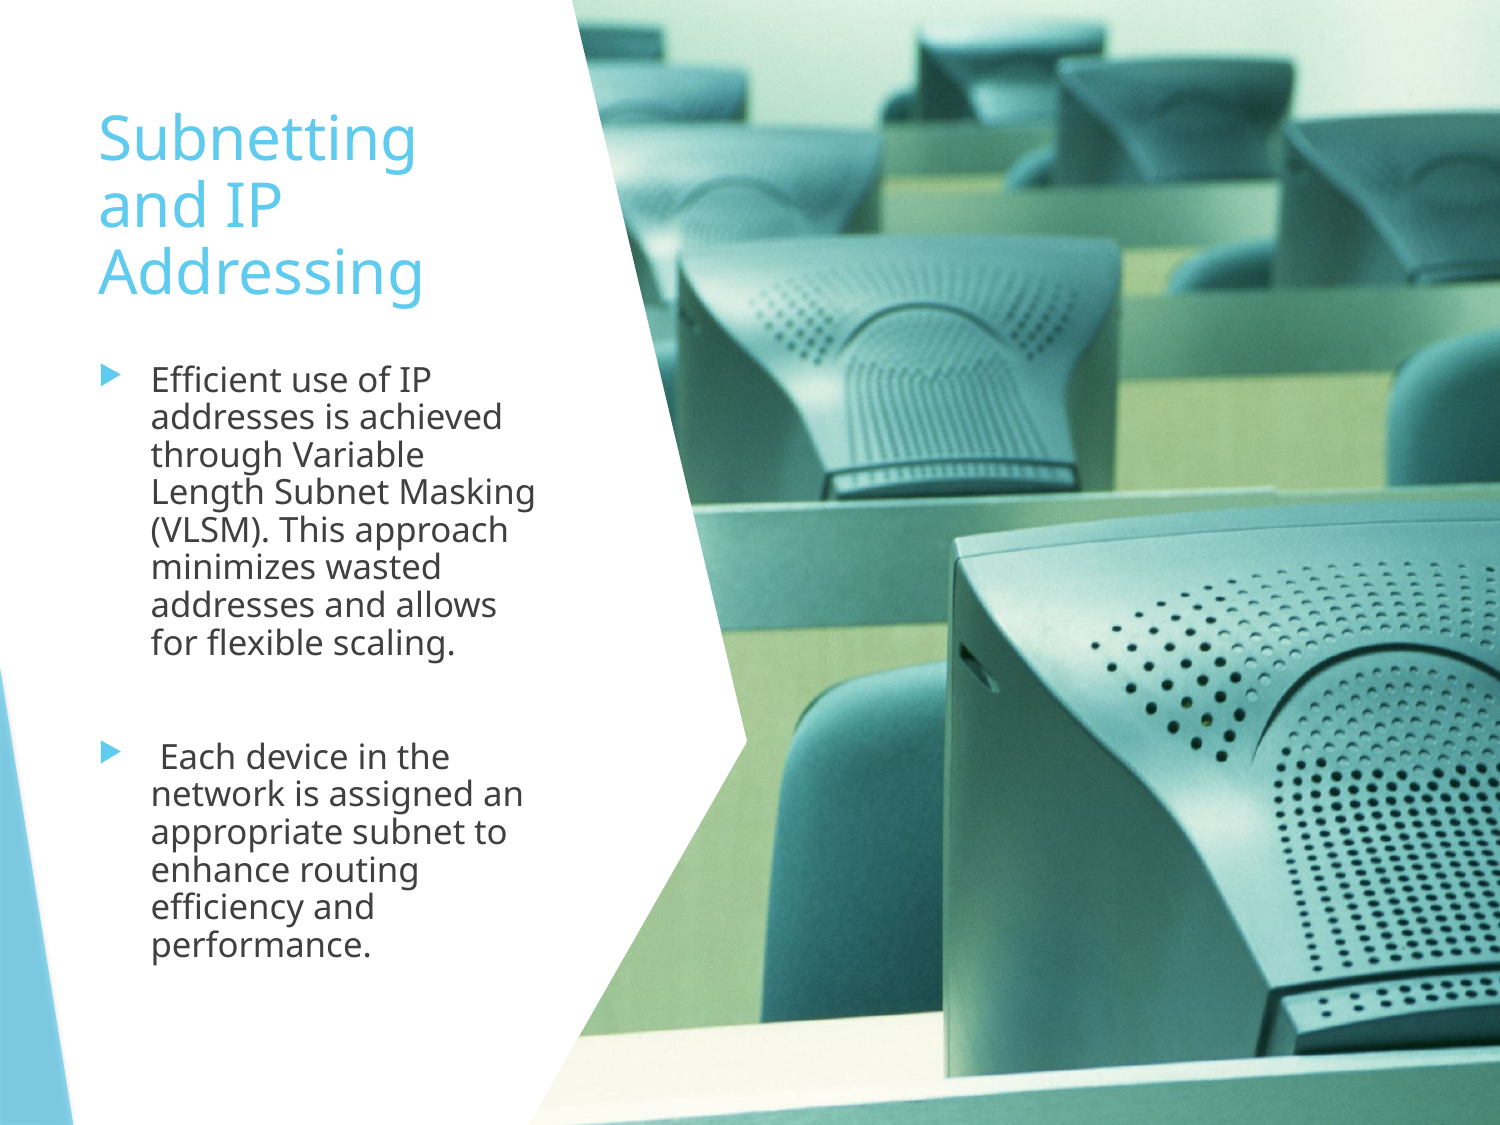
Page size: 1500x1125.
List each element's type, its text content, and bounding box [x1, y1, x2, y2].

title Subnetting and IP Addressing [83, 99, 519, 317]
list Efficient use of IP addresses is achieved through Variable Length Subnet Masking (VLSM). This approach minimizes wasted addresses and allows for flexible scaling. Each device in the network is assigned an appropriate subnet to enhance routing efficiency and performance. [83, 354, 519, 992]
picture [524, 0, 1500, 1125]
